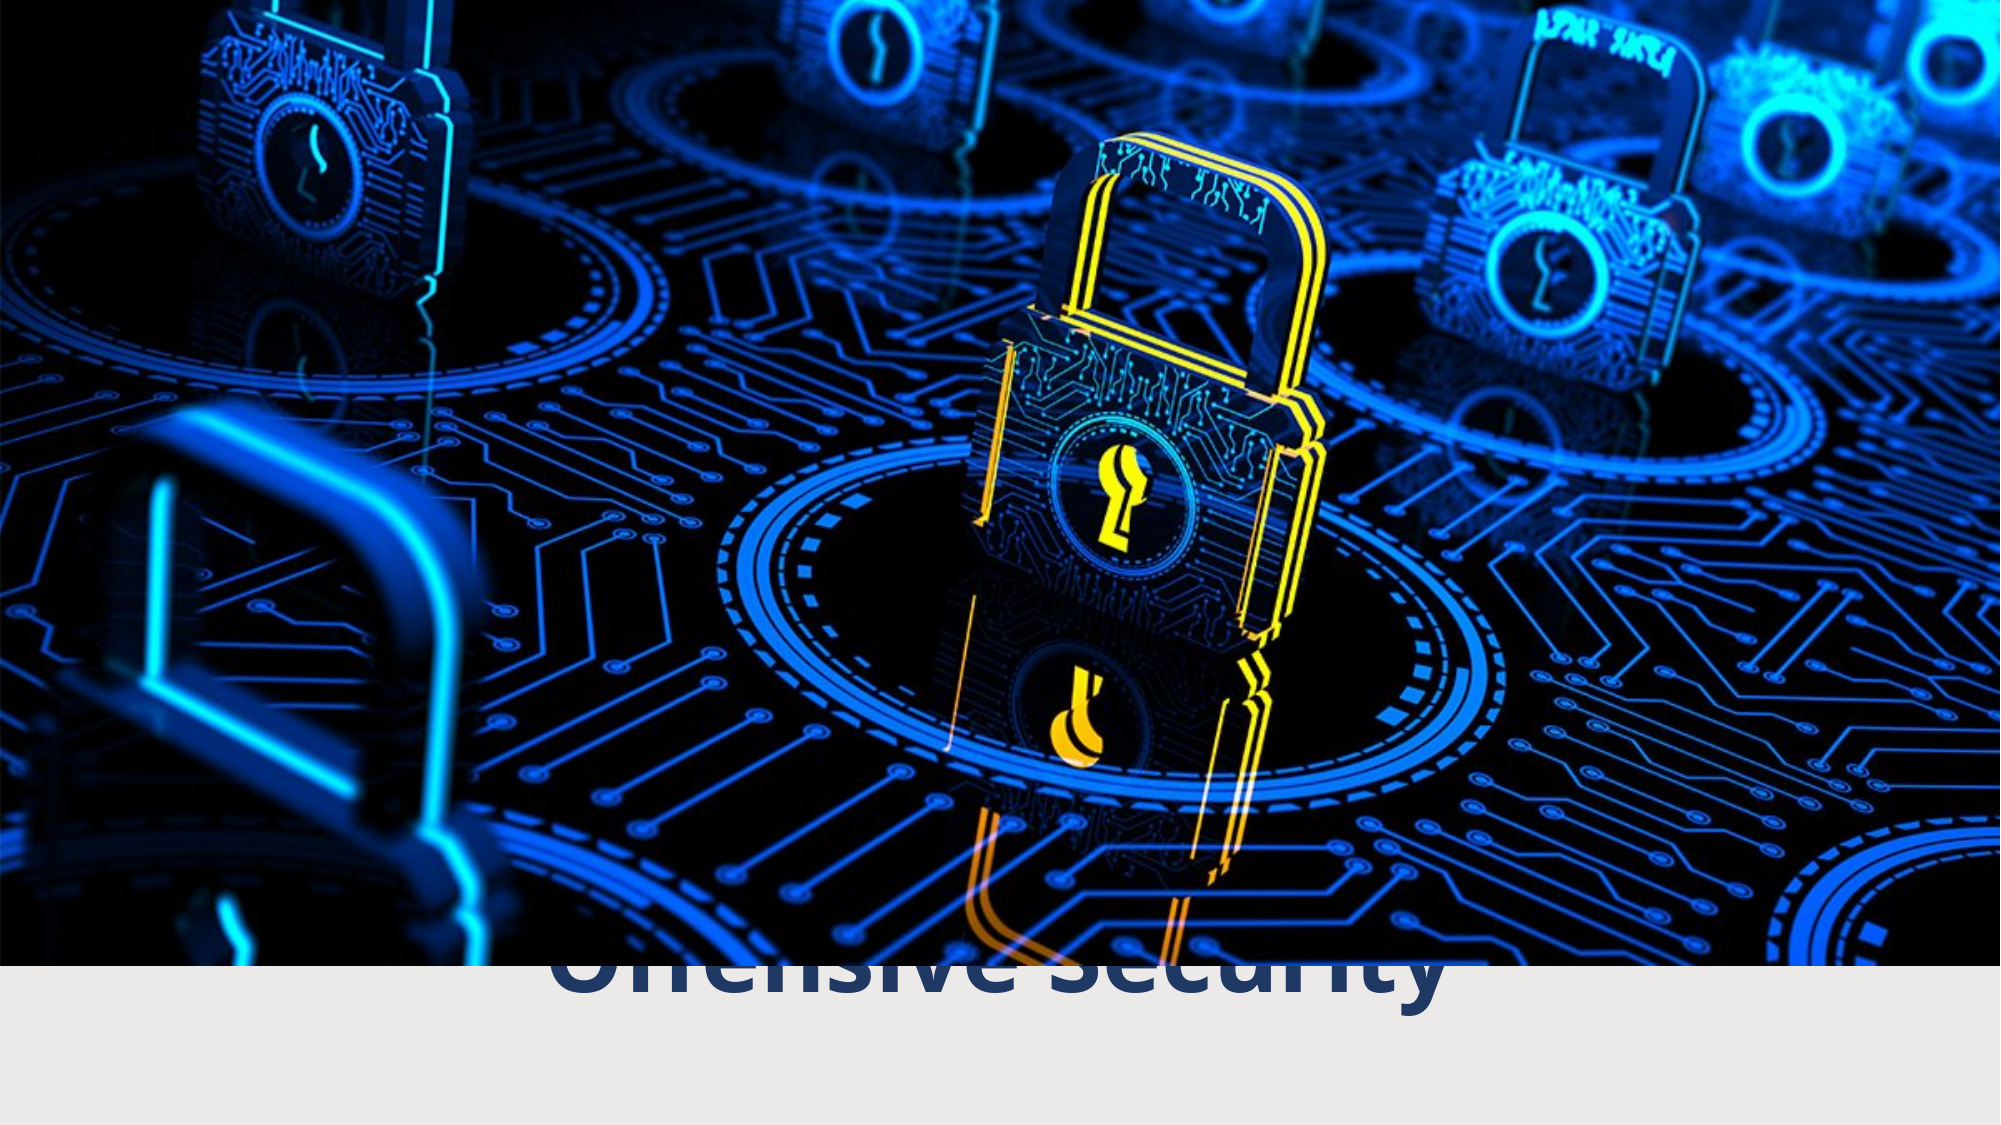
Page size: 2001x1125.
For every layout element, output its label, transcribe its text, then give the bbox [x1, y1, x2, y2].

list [0, 0, 2000, 966]
text_box [0, 966, 2000, 1125]
title Offensive Security [205, 966, 1795, 1022]
